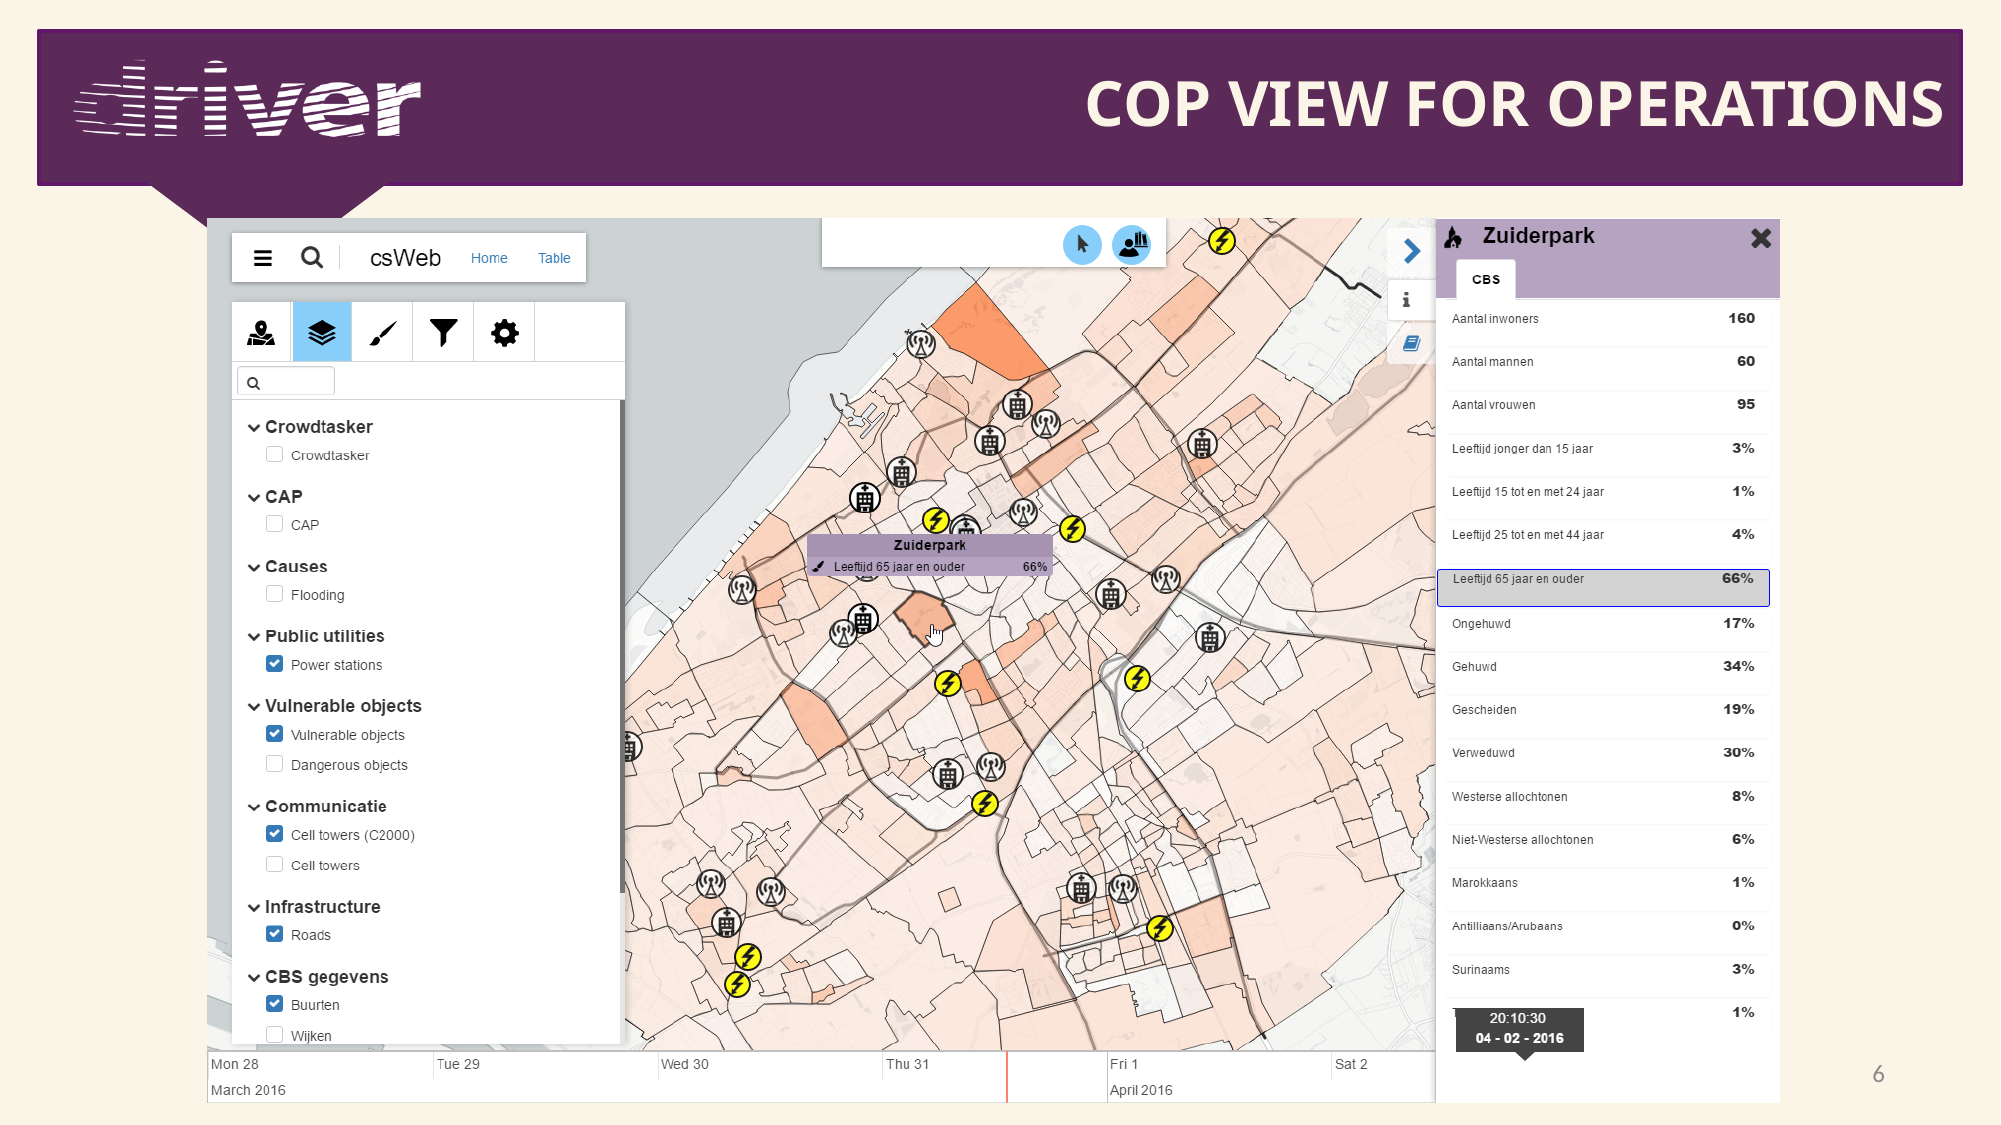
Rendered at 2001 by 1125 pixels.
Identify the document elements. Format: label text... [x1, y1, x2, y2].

slide_number 6 [1782, 1042, 1900, 1103]
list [207, 218, 1780, 1103]
title COP view for OPERATIONS [160, 7, 1961, 195]
picture [28, 27, 160, 169]
